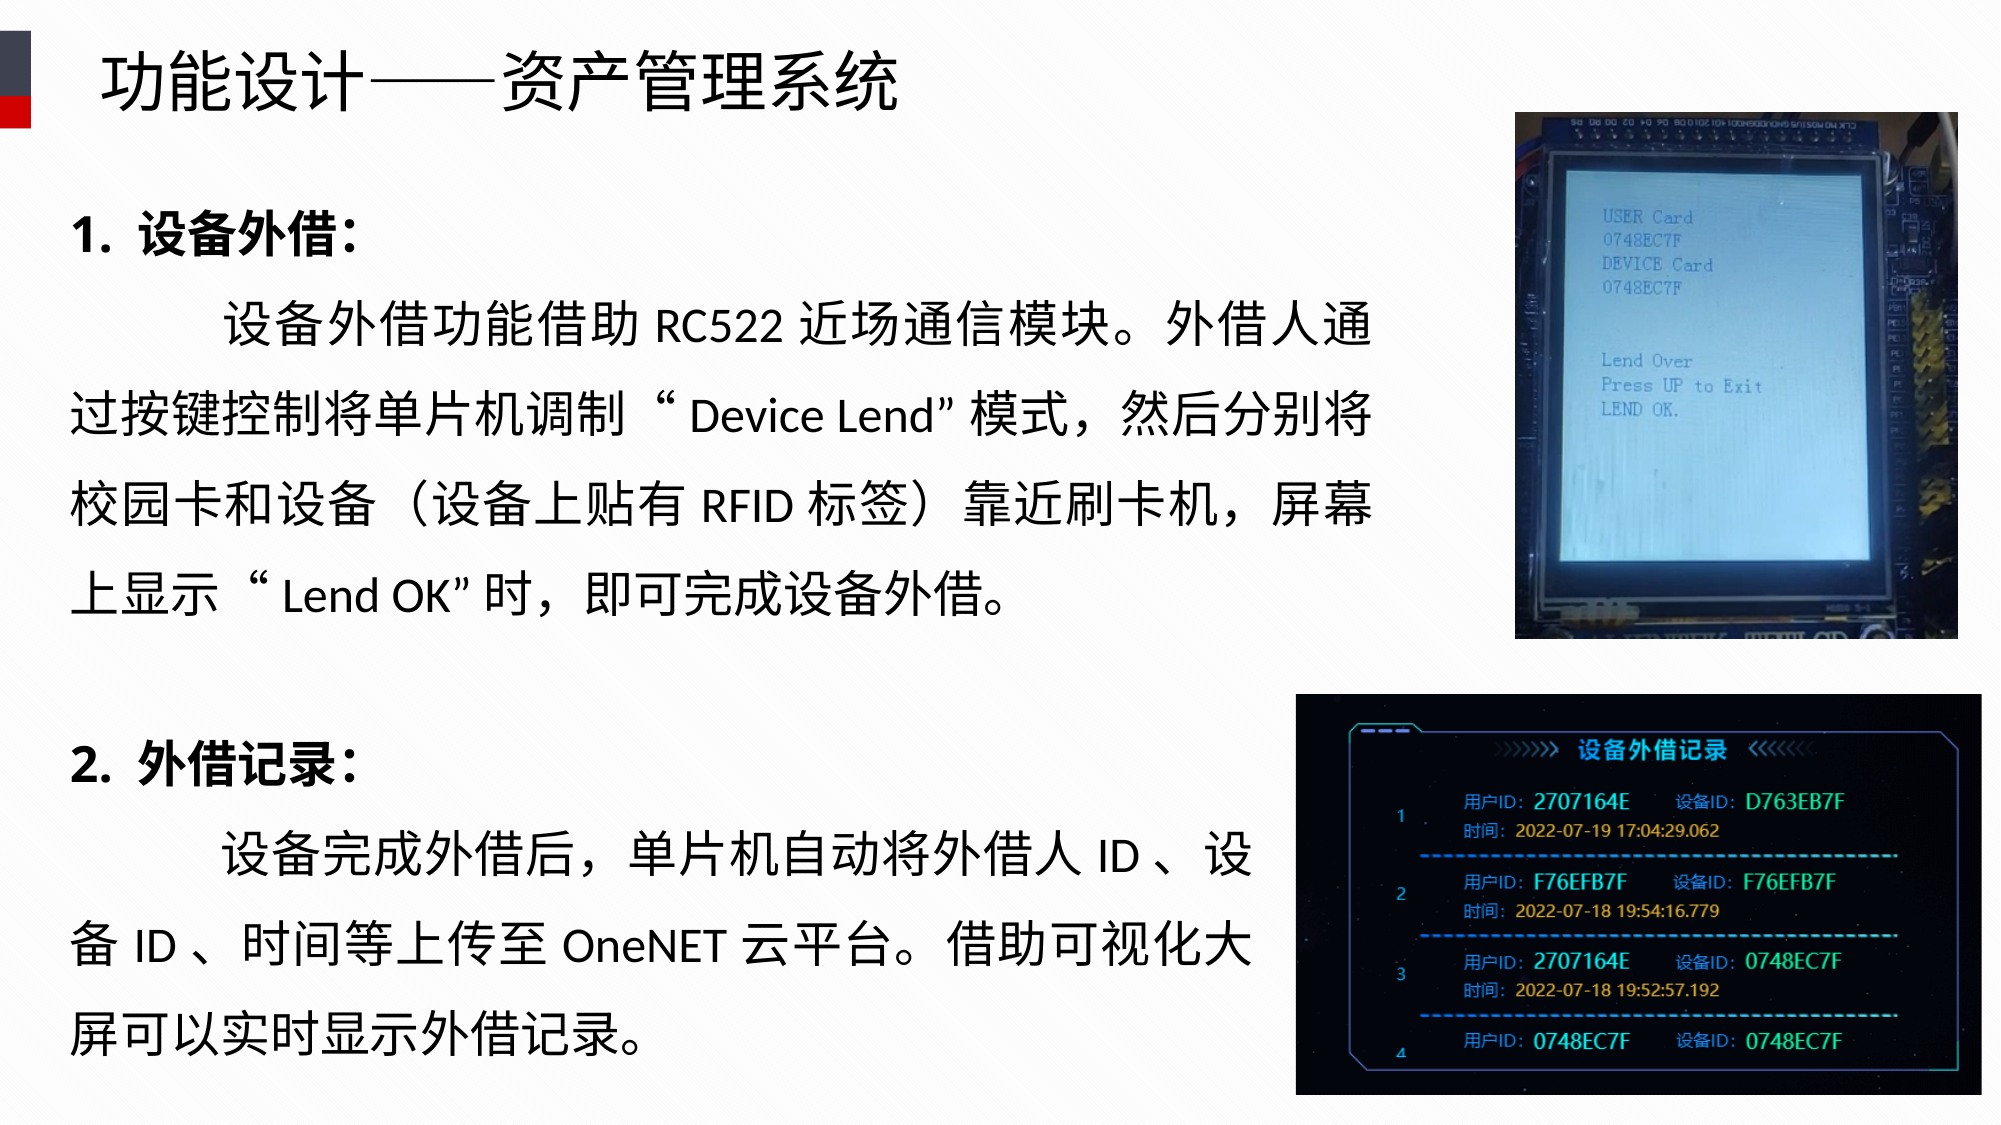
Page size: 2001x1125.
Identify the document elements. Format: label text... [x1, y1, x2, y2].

text_box 1. 设备外借： 设备外借功能借助RC522近场通信模块。外借人通过按键控制将单片机调制“Device Lend”模式，然后分别将校园卡和设备（设备上贴有RFID标签）靠近刷卡机，屏幕上显示“Lend OK”时，即可完成设备外借。 [55, 164, 1388, 690]
text_box 功能设计——资产管理系统 [84, 32, 970, 127]
picture [1295, 694, 1982, 1095]
picture [1515, 112, 1958, 639]
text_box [0, 30, 31, 129]
text_box 2. 外借记录： 设备完成外借后，单片机自动将外借人ID、设备ID、时间等上传至OneNET云平台。借助可视化大屏可以实时显示外借记录。 [55, 694, 1269, 1125]
